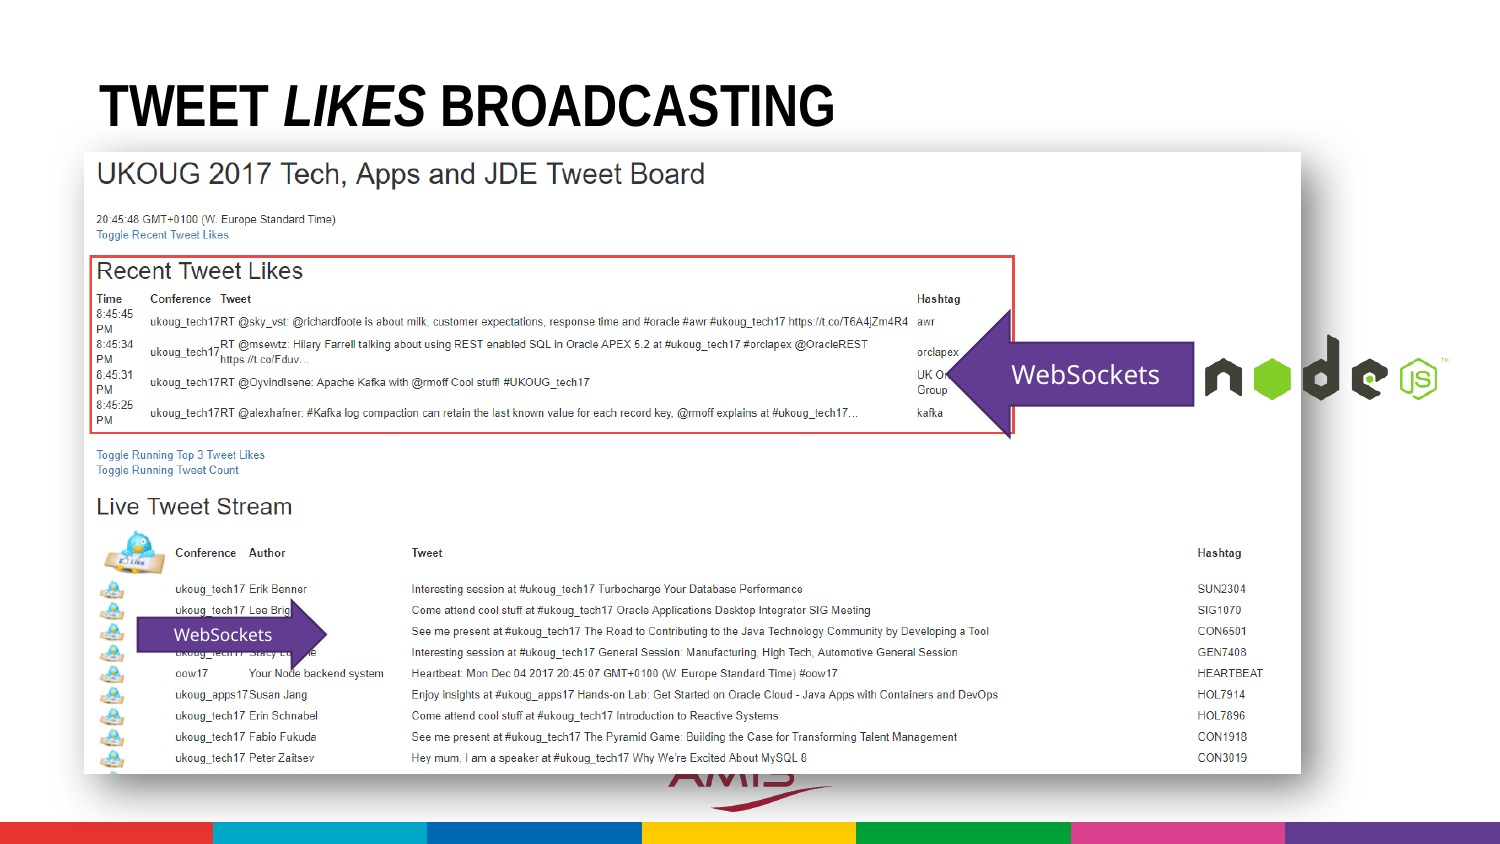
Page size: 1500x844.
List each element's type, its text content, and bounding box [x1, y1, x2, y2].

picture [0, 822, 1500, 844]
picture [668, 789, 832, 812]
title Tweet likes broadcasting [84, 72, 1199, 152]
picture [84, 152, 1452, 774]
